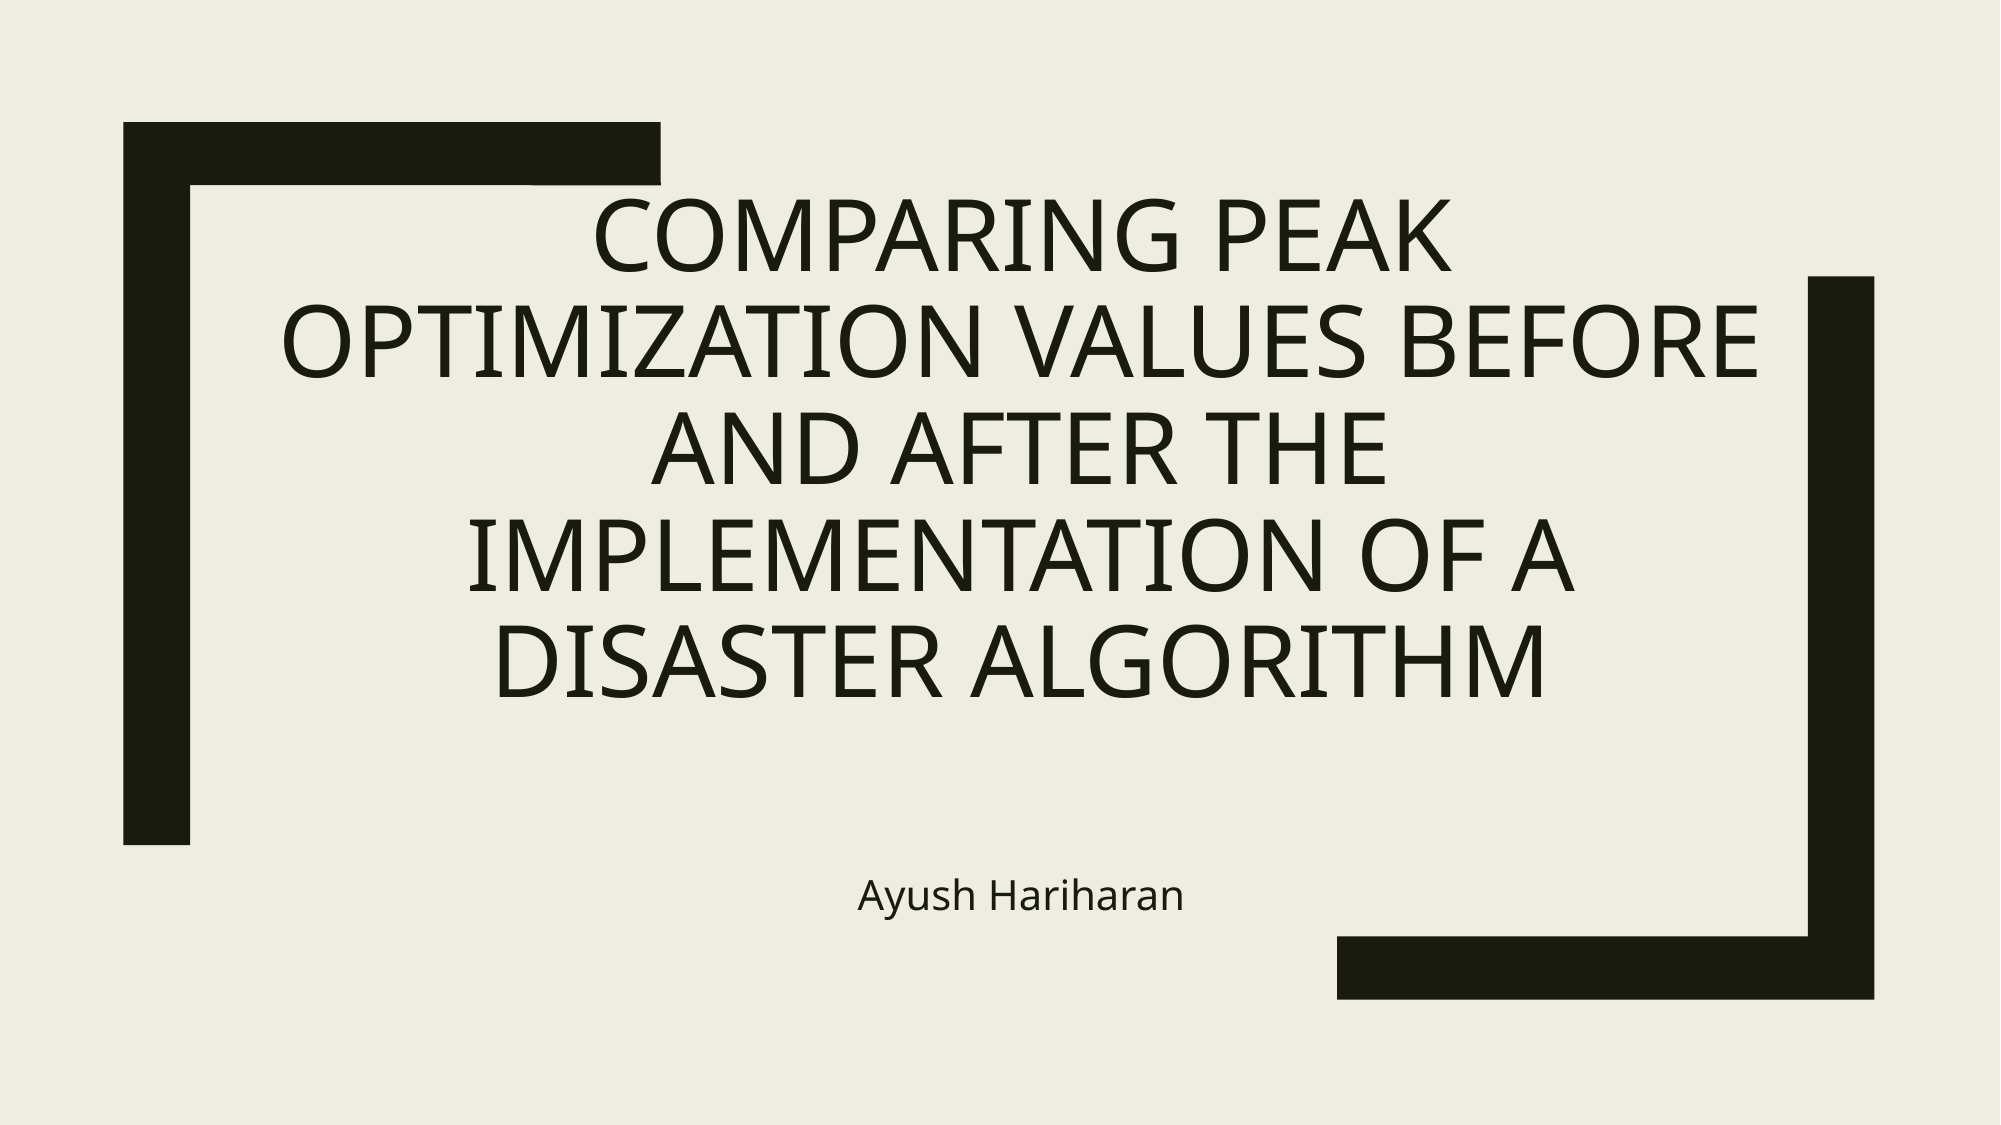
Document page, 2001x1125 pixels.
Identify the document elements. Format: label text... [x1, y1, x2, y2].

subtitle Ayush Hariharan [461, 855, 1582, 1034]
title Comparing peak optimization values before and after the implementation of A Disaster Algorithm [225, 382, 1819, 727]
